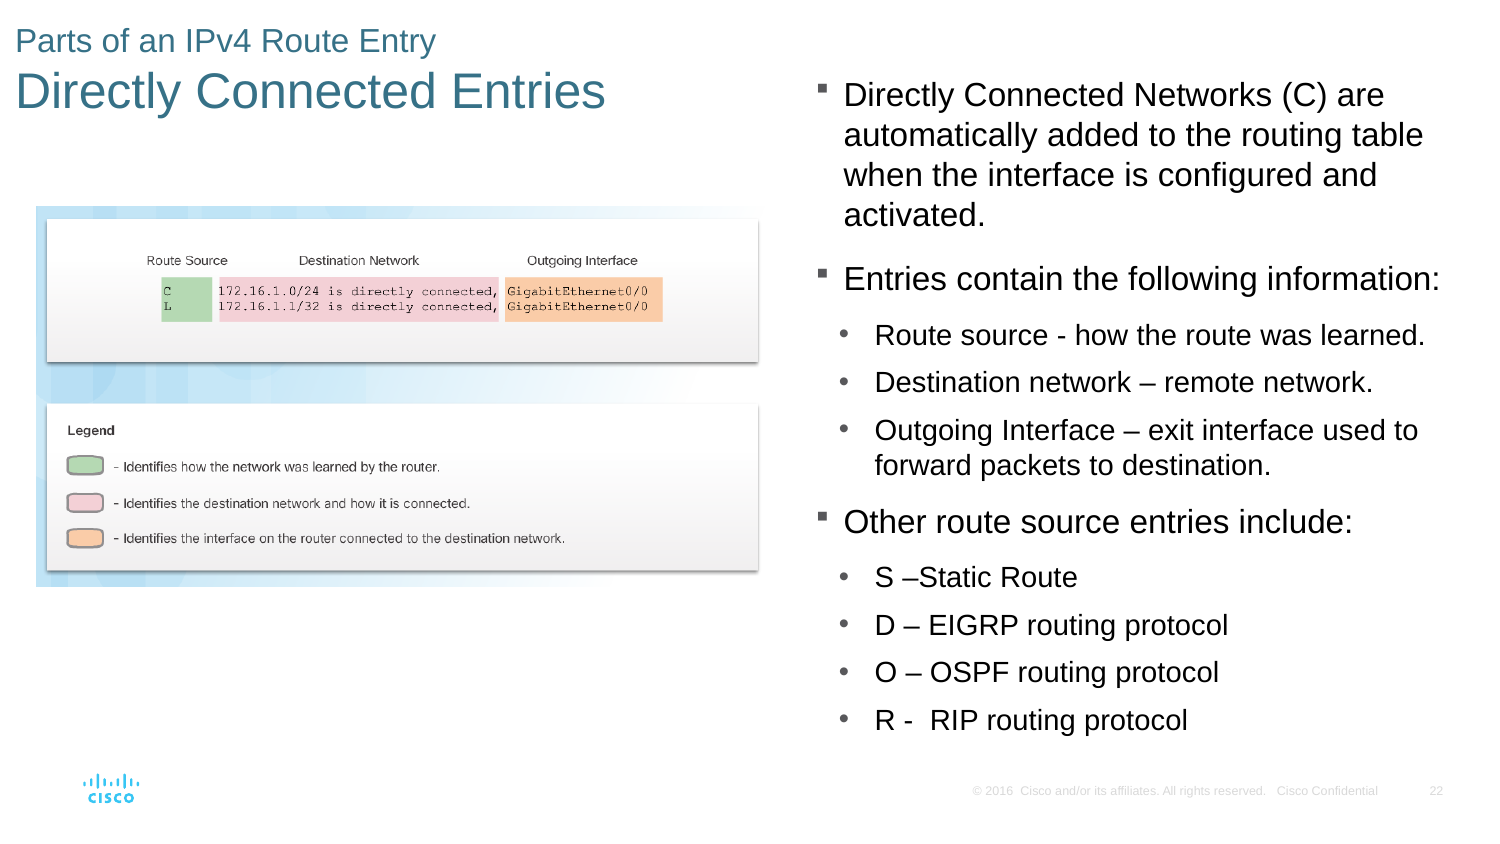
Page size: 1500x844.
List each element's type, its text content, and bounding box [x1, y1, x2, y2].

list Directly Connected Networks (C) are automatically added to the routing table when the interface is configured and activated. Entries contain the following information: Route source - how the route was learned. Destination network – remote network. Outgoing Interface – exit interface used to forward packets to destination. Other route source entries include: S –Static Route D – EIGRP routing protocol O – OSPF routing protocol R - RIP routing protocol [800, 65, 1473, 688]
picture [36, 206, 774, 587]
title Parts of an IPv4 Route Entry Directly Connected Entries [0, 6, 1500, 131]
